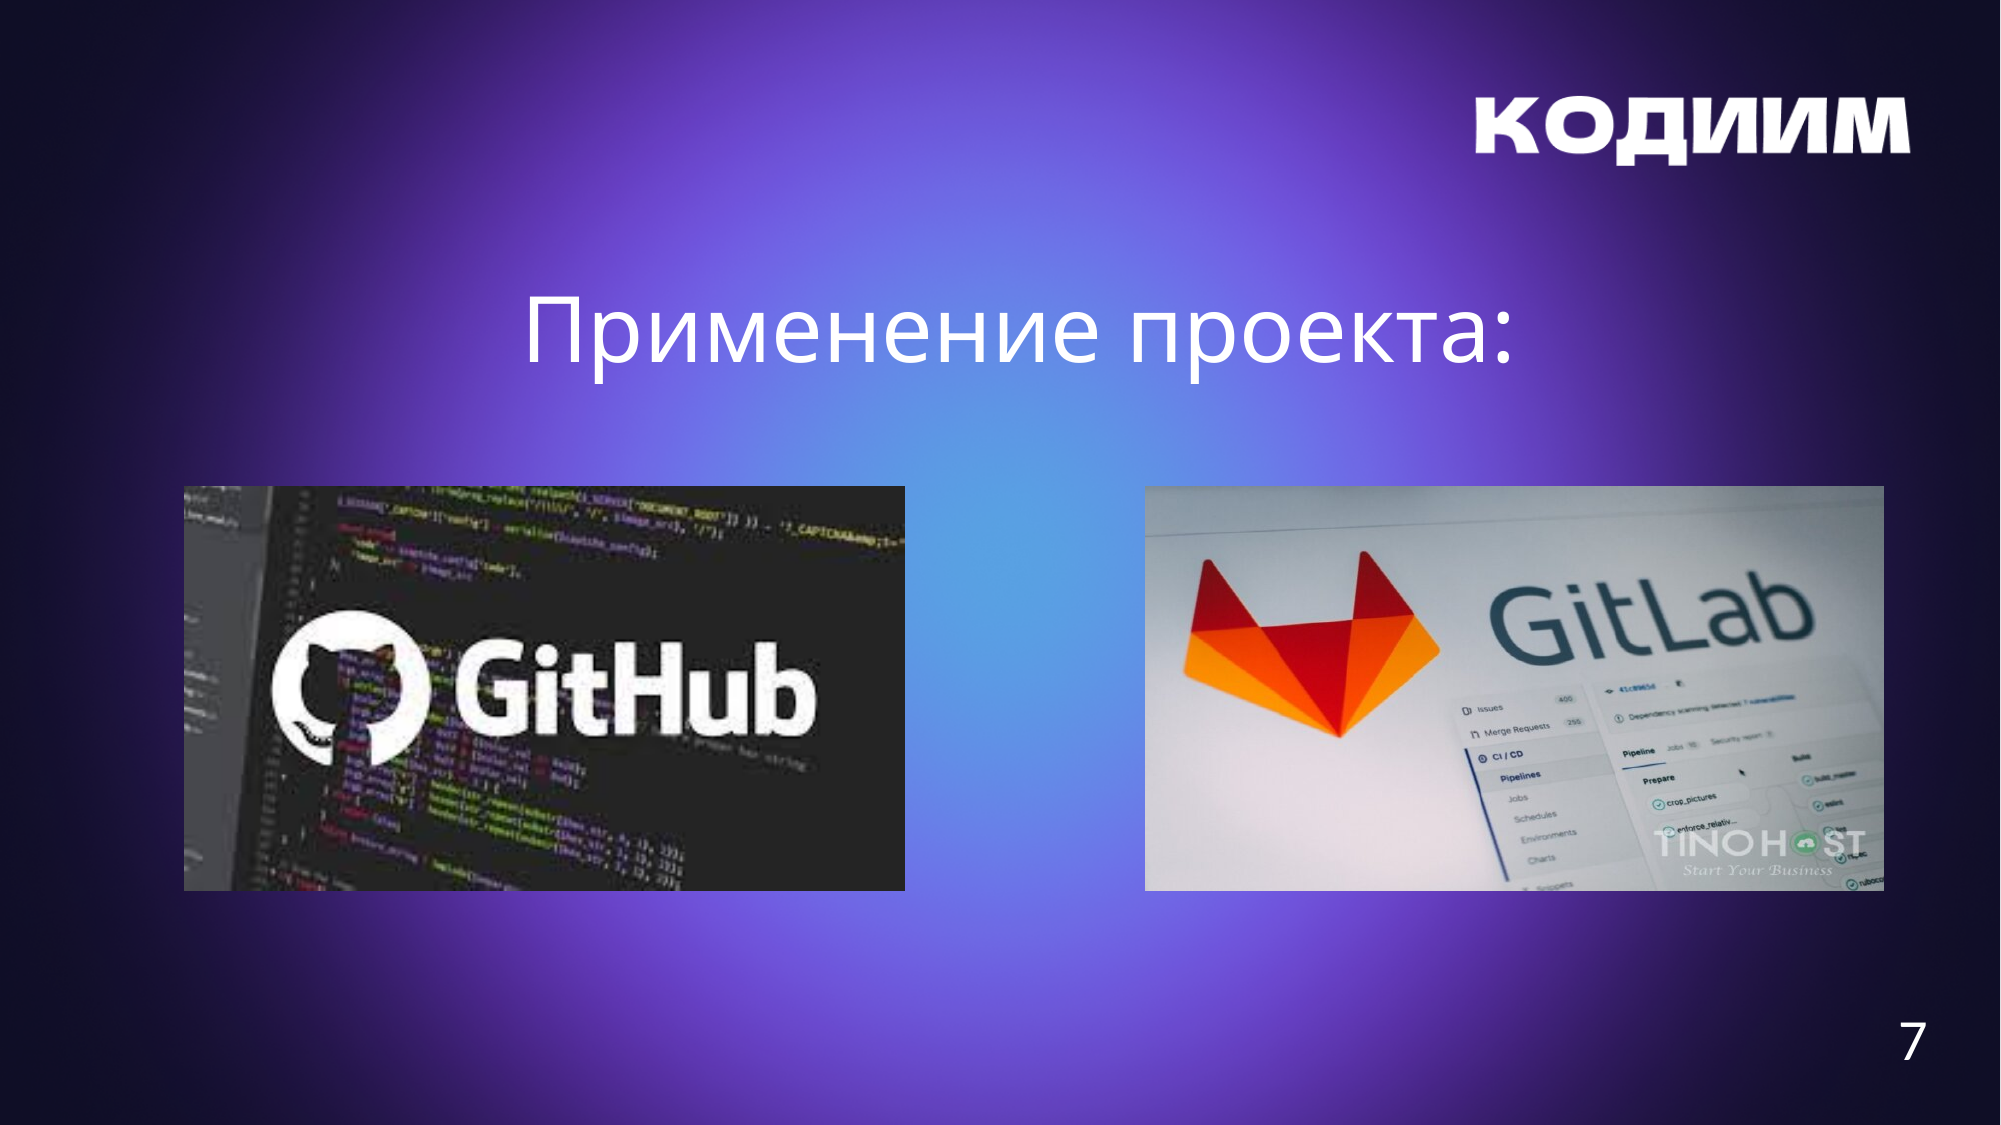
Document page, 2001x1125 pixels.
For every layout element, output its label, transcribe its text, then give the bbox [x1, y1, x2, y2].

text_box 7 [1883, 987, 1961, 1088]
picture [0, 0, 2001, 1125]
text_box Применение проекта: [428, 263, 1610, 389]
